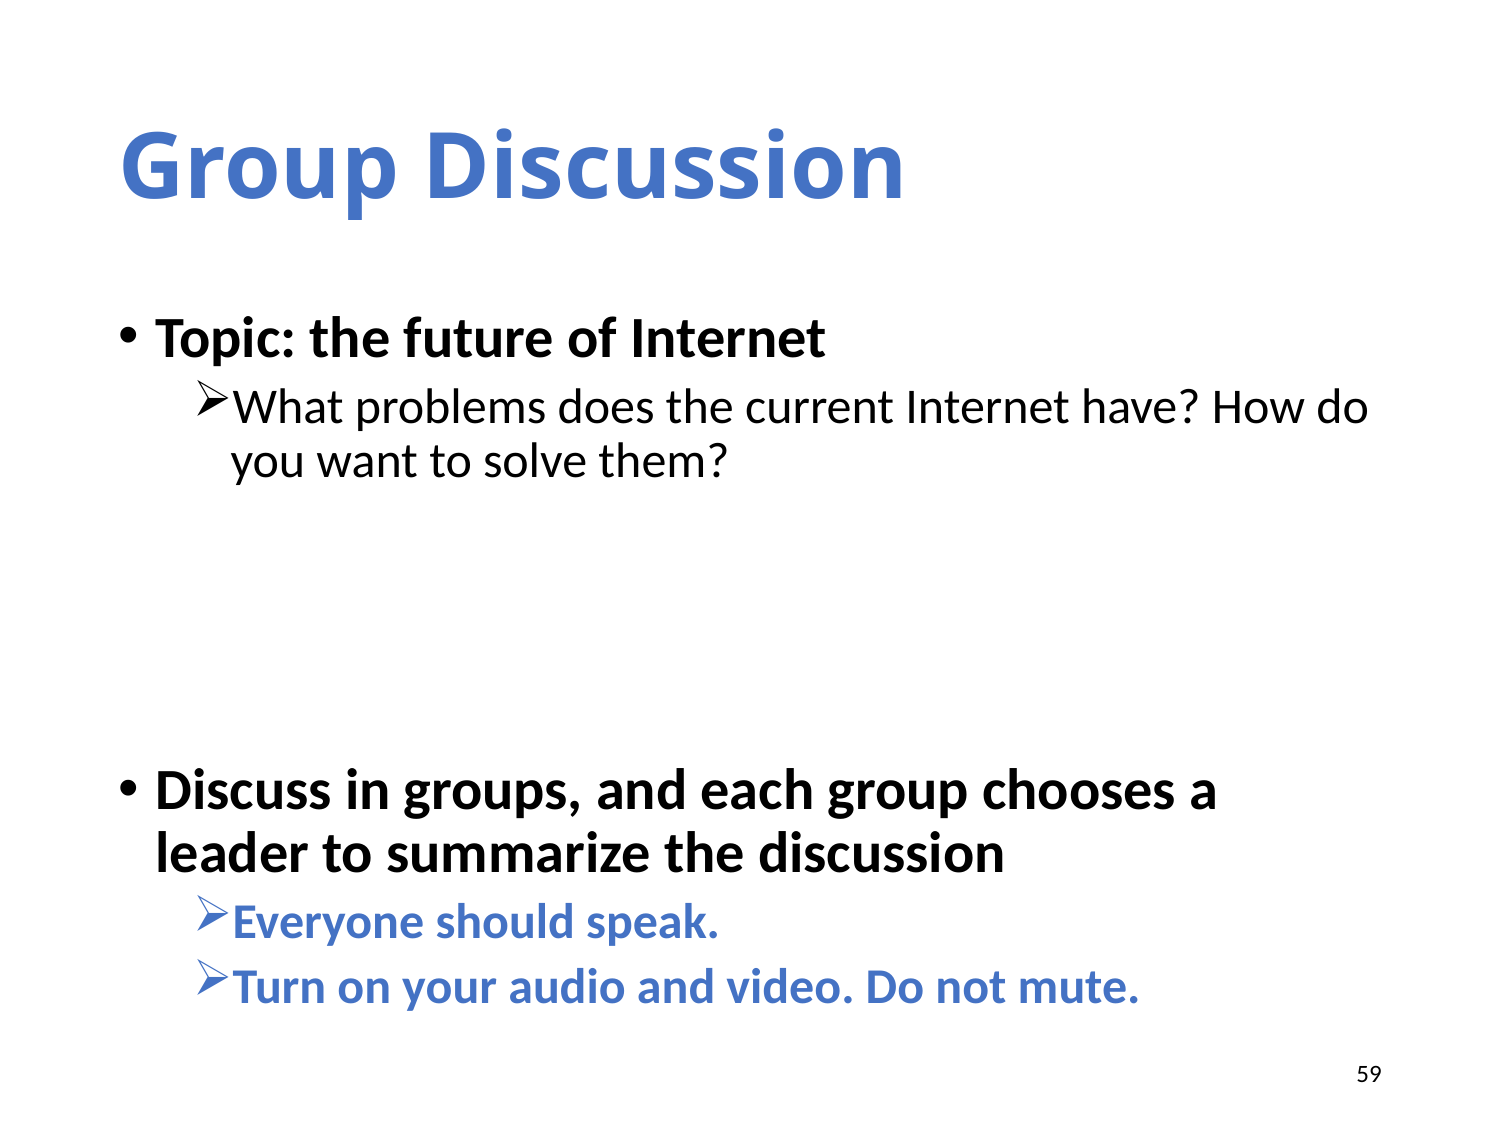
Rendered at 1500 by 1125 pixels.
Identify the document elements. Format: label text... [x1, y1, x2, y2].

title Group Discussion [103, 59, 1397, 278]
slide_number 59 [1059, 1042, 1397, 1103]
list Topic: the future of Internet What problems does the current Internet have? How do you want to solve them? Discuss in groups, and each group chooses a leader to summarize the discussion Everyone should speak. Turn on your audio and video. Do not mute. [103, 299, 1397, 1066]
